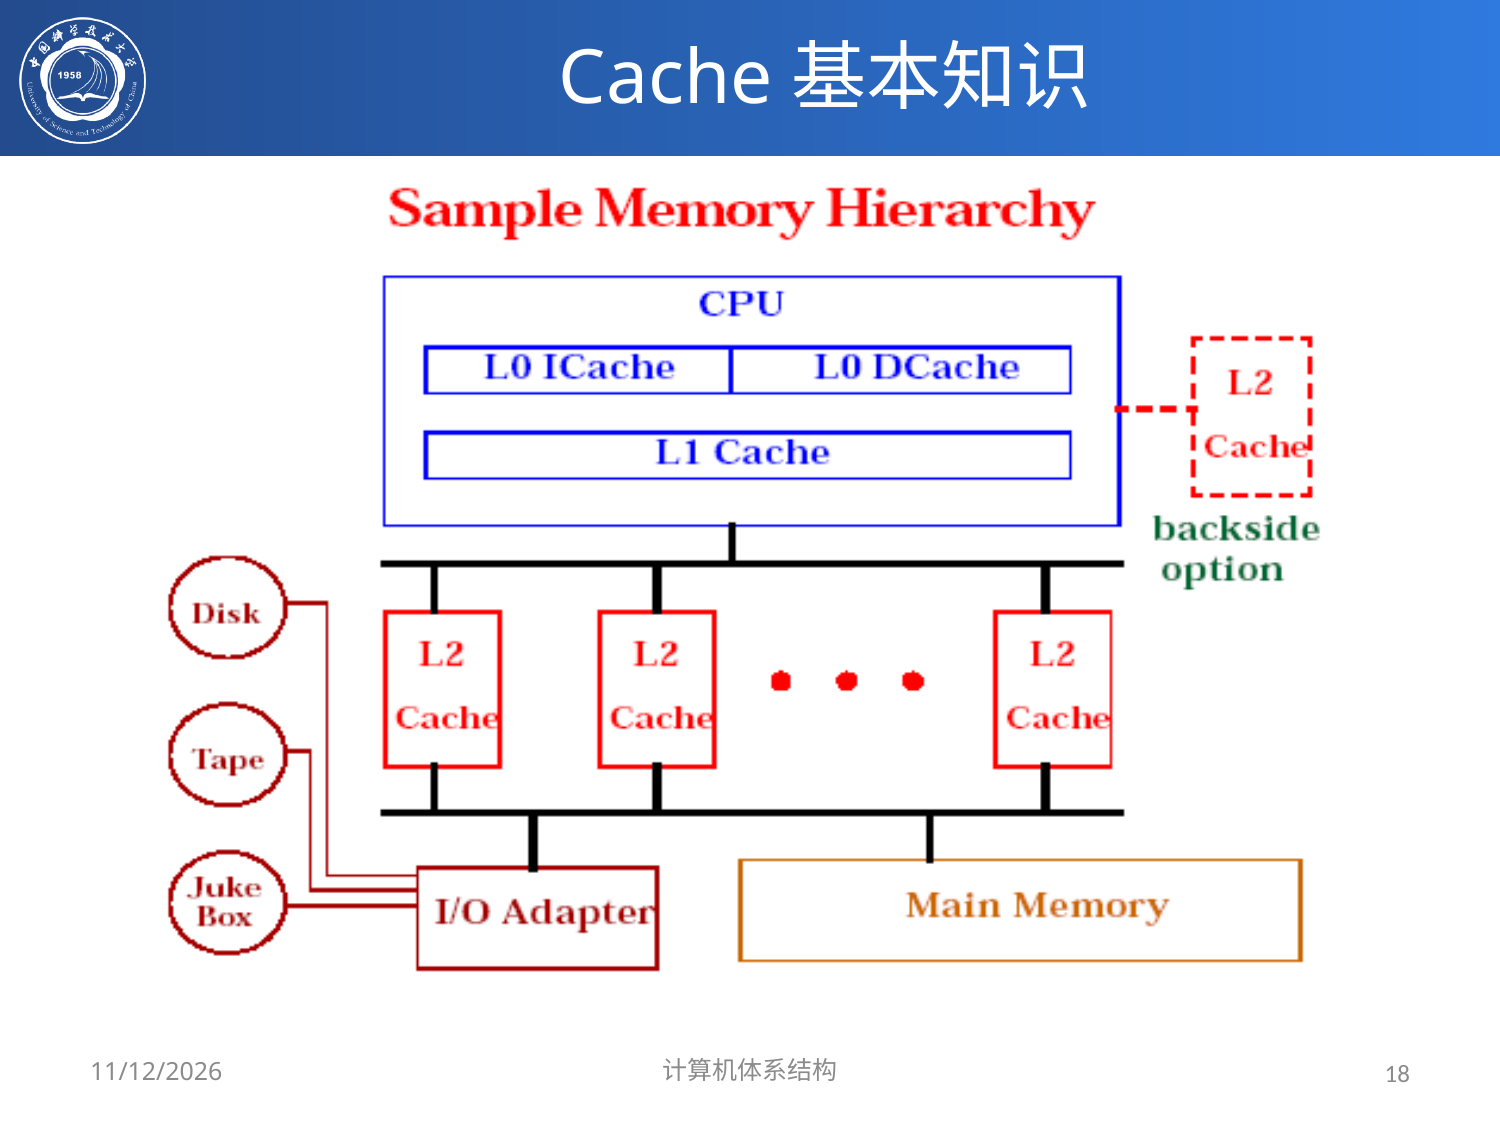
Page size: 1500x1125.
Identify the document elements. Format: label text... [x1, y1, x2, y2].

footer 计算机体系结构 [512, 1042, 988, 1103]
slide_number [75, 1042, 425, 1103]
slide_number 18 [1074, 1042, 1425, 1103]
title Cache基本知识 [150, 0, 1500, 148]
picture [111, 182, 1376, 986]
picture [19, 17, 146, 144]
